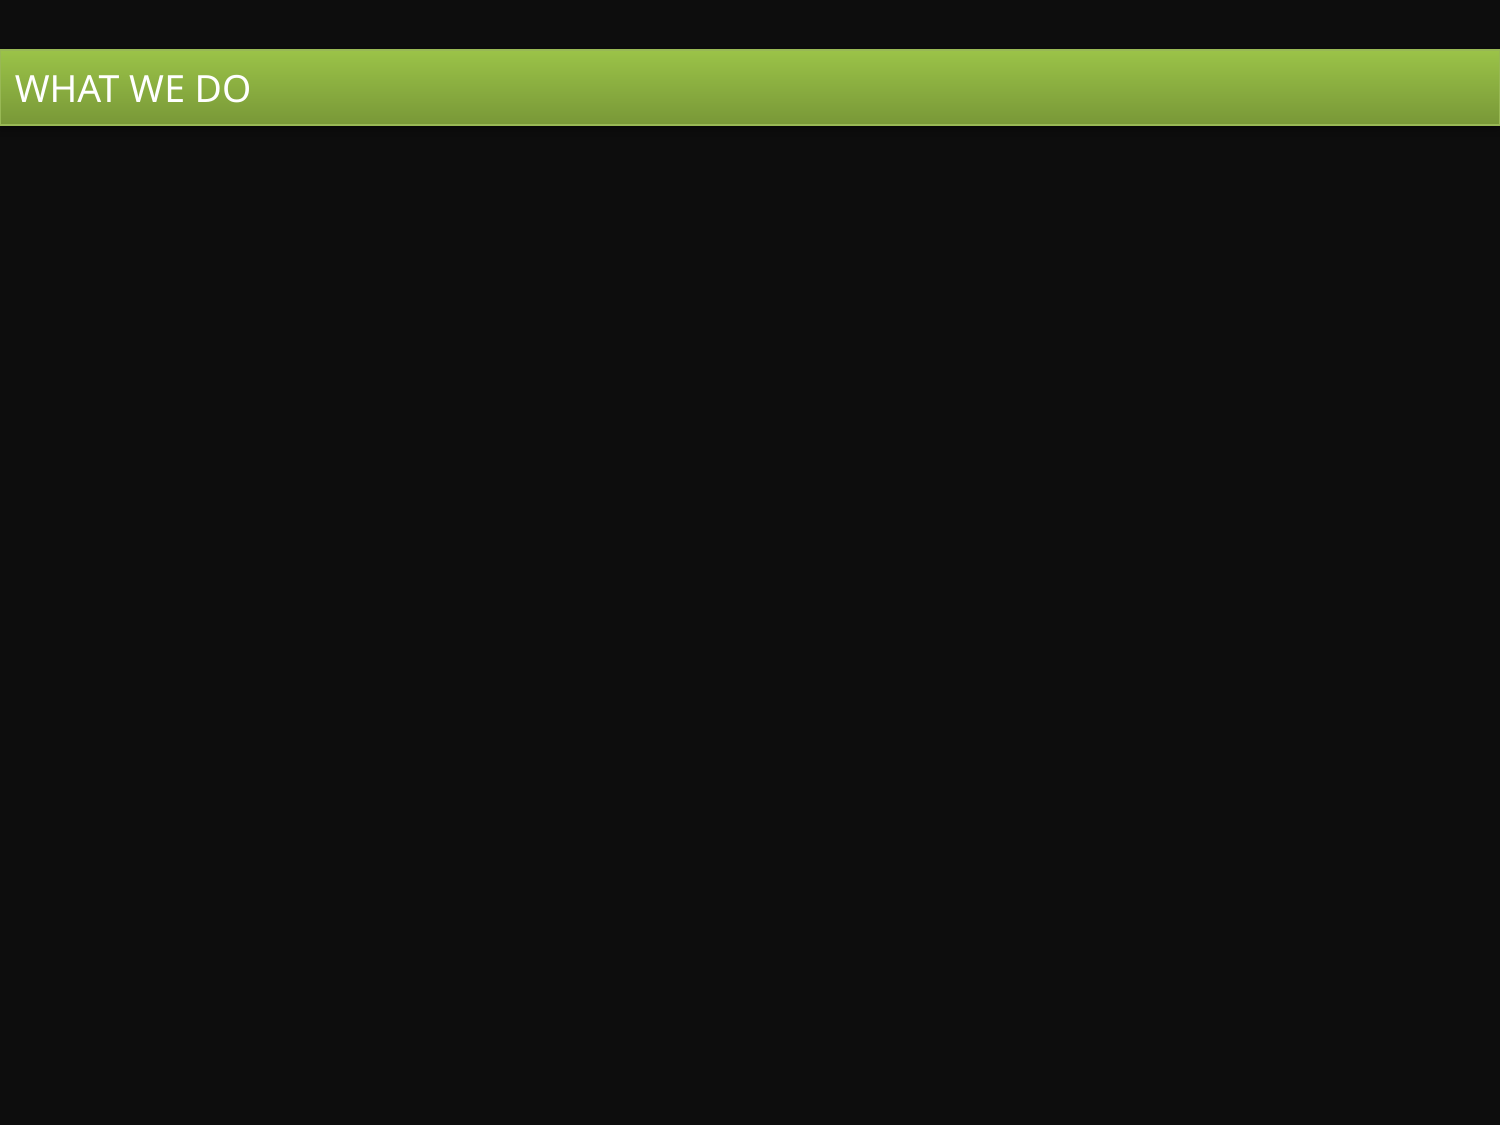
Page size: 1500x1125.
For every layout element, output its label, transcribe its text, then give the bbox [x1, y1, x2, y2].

text_box WHAT WE DO [0, 49, 1500, 126]
